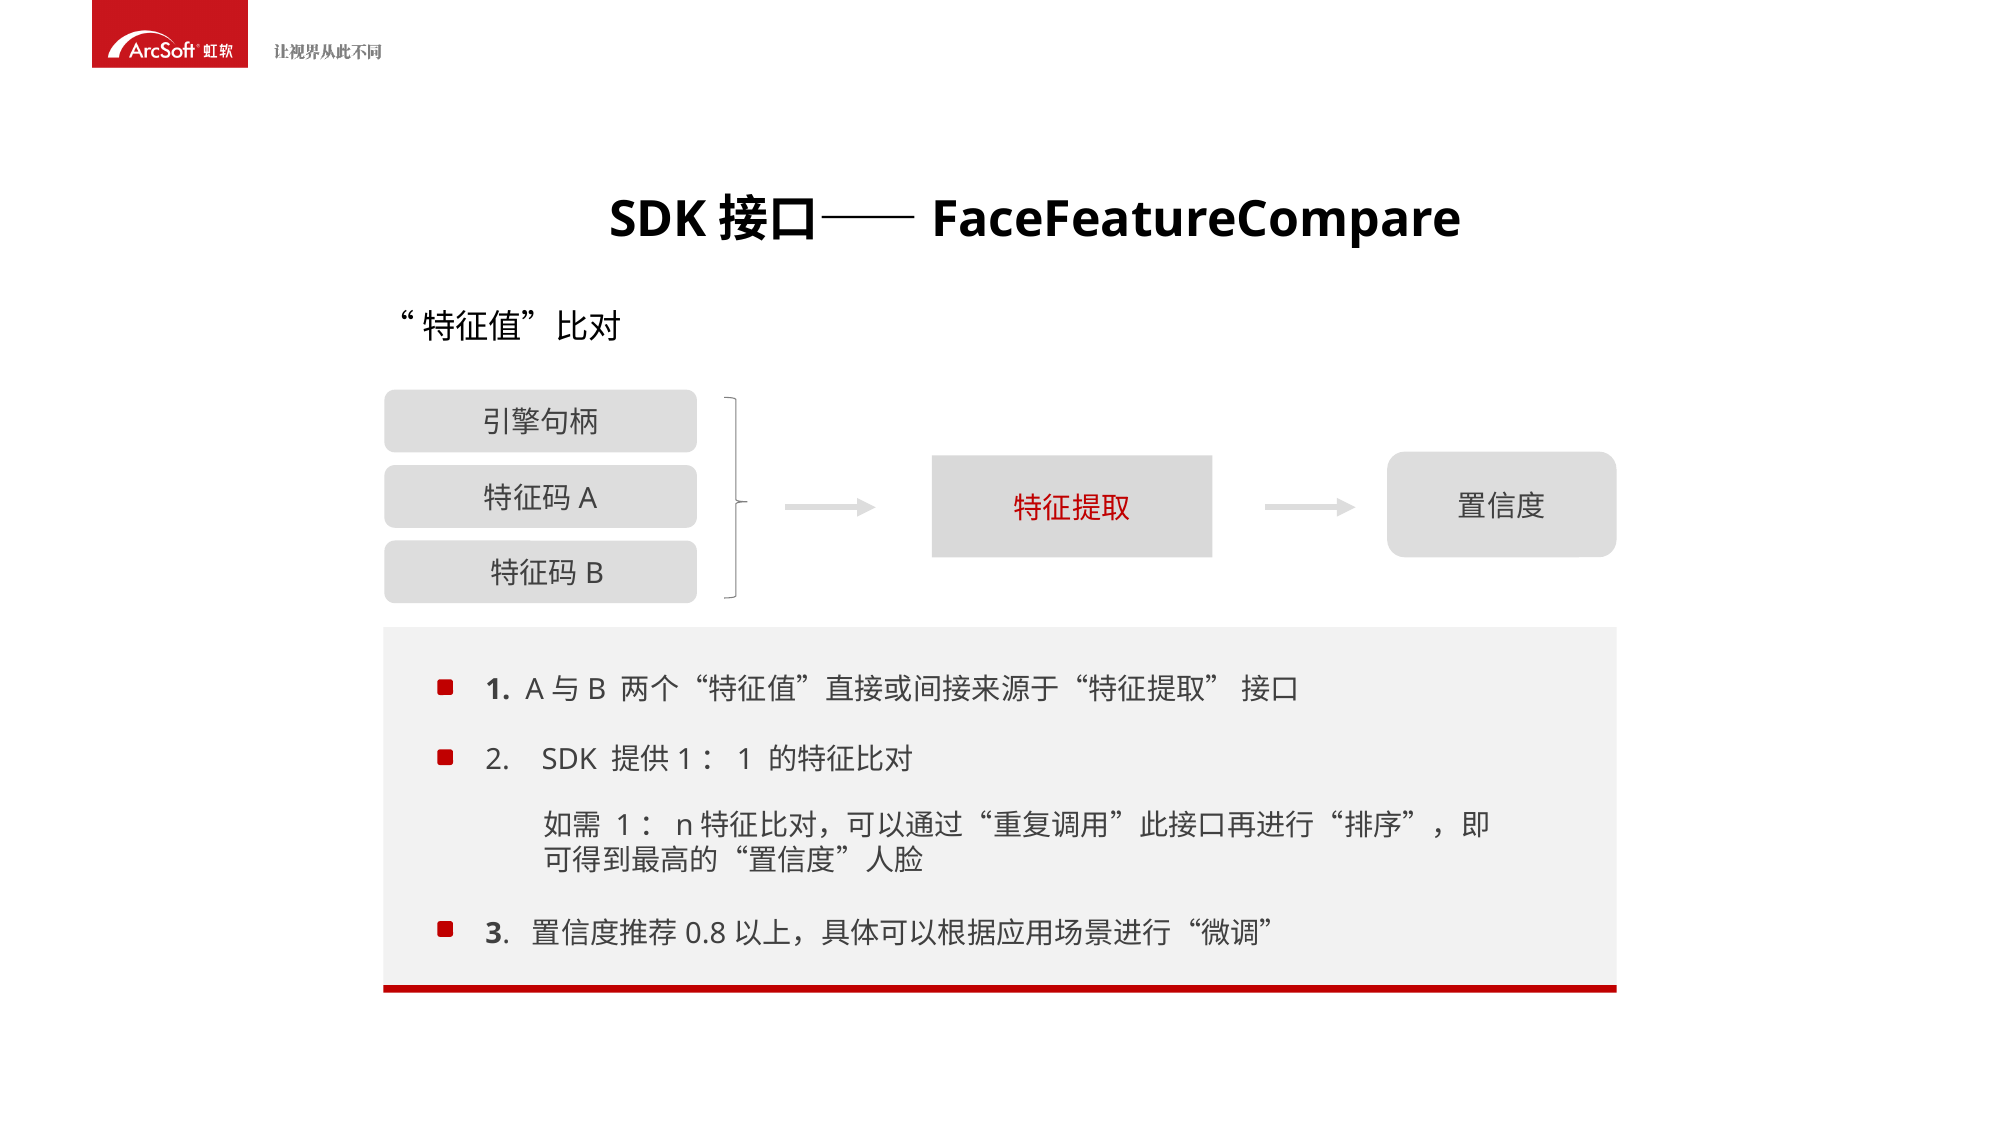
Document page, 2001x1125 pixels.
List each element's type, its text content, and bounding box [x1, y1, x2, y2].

text_box [382, 626, 1618, 984]
text_box [724, 396, 748, 599]
text_box 特征码B [383, 539, 698, 605]
picture [92, 0, 248, 68]
text_box SDK接口——FaceFeatureCompare [0, 186, 2000, 265]
text_box 如需 1：n特征比对，可以通过“重复调用”此接口再进行“排序”，即 可得到最高的“置信度”人脸 [528, 798, 1529, 919]
text_box 引擎句柄 [383, 388, 698, 454]
text_box 置信度 [1386, 450, 1618, 559]
picture [264, 37, 391, 71]
text_box [382, 984, 1618, 994]
text_box [436, 920, 455, 938]
text_box [436, 748, 455, 767]
text_box 特征码A [383, 464, 698, 529]
text_box [436, 678, 455, 697]
text_box “特征值”比对 [366, 298, 637, 353]
text_box A与B 两个“特征值”直接或间接来源于“特征提取” 接口 SDK 提供1：1 的特征比对 3. 置信度推荐0.8以上，具体可以根据应用场景进行“微调” [470, 627, 1601, 958]
text_box 特征提取 [931, 454, 1213, 558]
